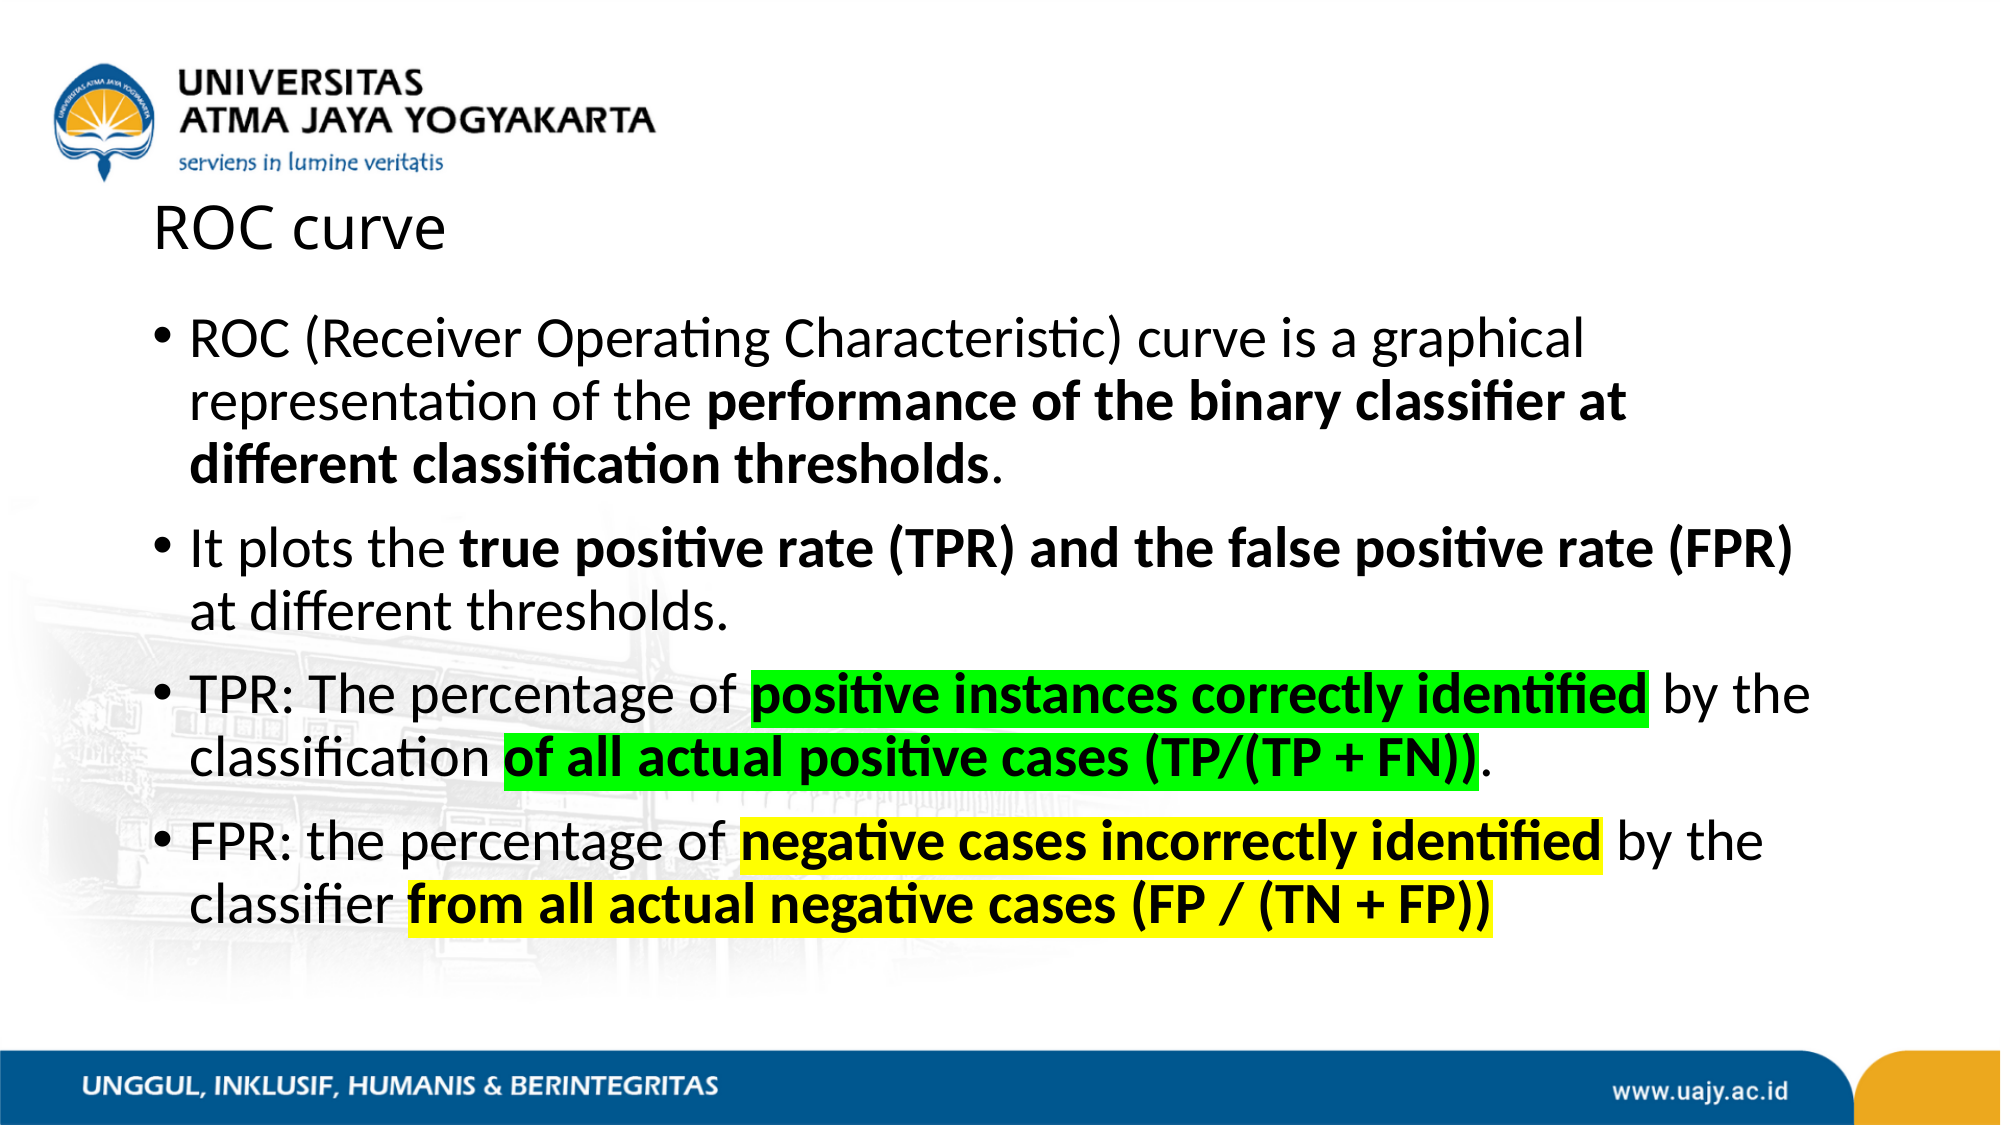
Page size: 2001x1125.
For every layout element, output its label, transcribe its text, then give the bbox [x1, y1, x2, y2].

list ROC (Receiver Operating Characteristic) curve is a graphical representation of the performance of the binary classifier at different classification thresholds. It plots the true positive rate (TPR) and the false positive rate (FPR) at different thresholds. TPR: The percentage of positive instances correctly identified by the classification of all actual positive cases (TP/(TP + FN)). FPR: the percentage of negative cases incorrectly identified by the classifier from all actual negative cases (FP / (TN + FP)) [137, 299, 1863, 1014]
picture [0, 0, 2001, 1125]
title ROC curve [137, 189, 1863, 271]
